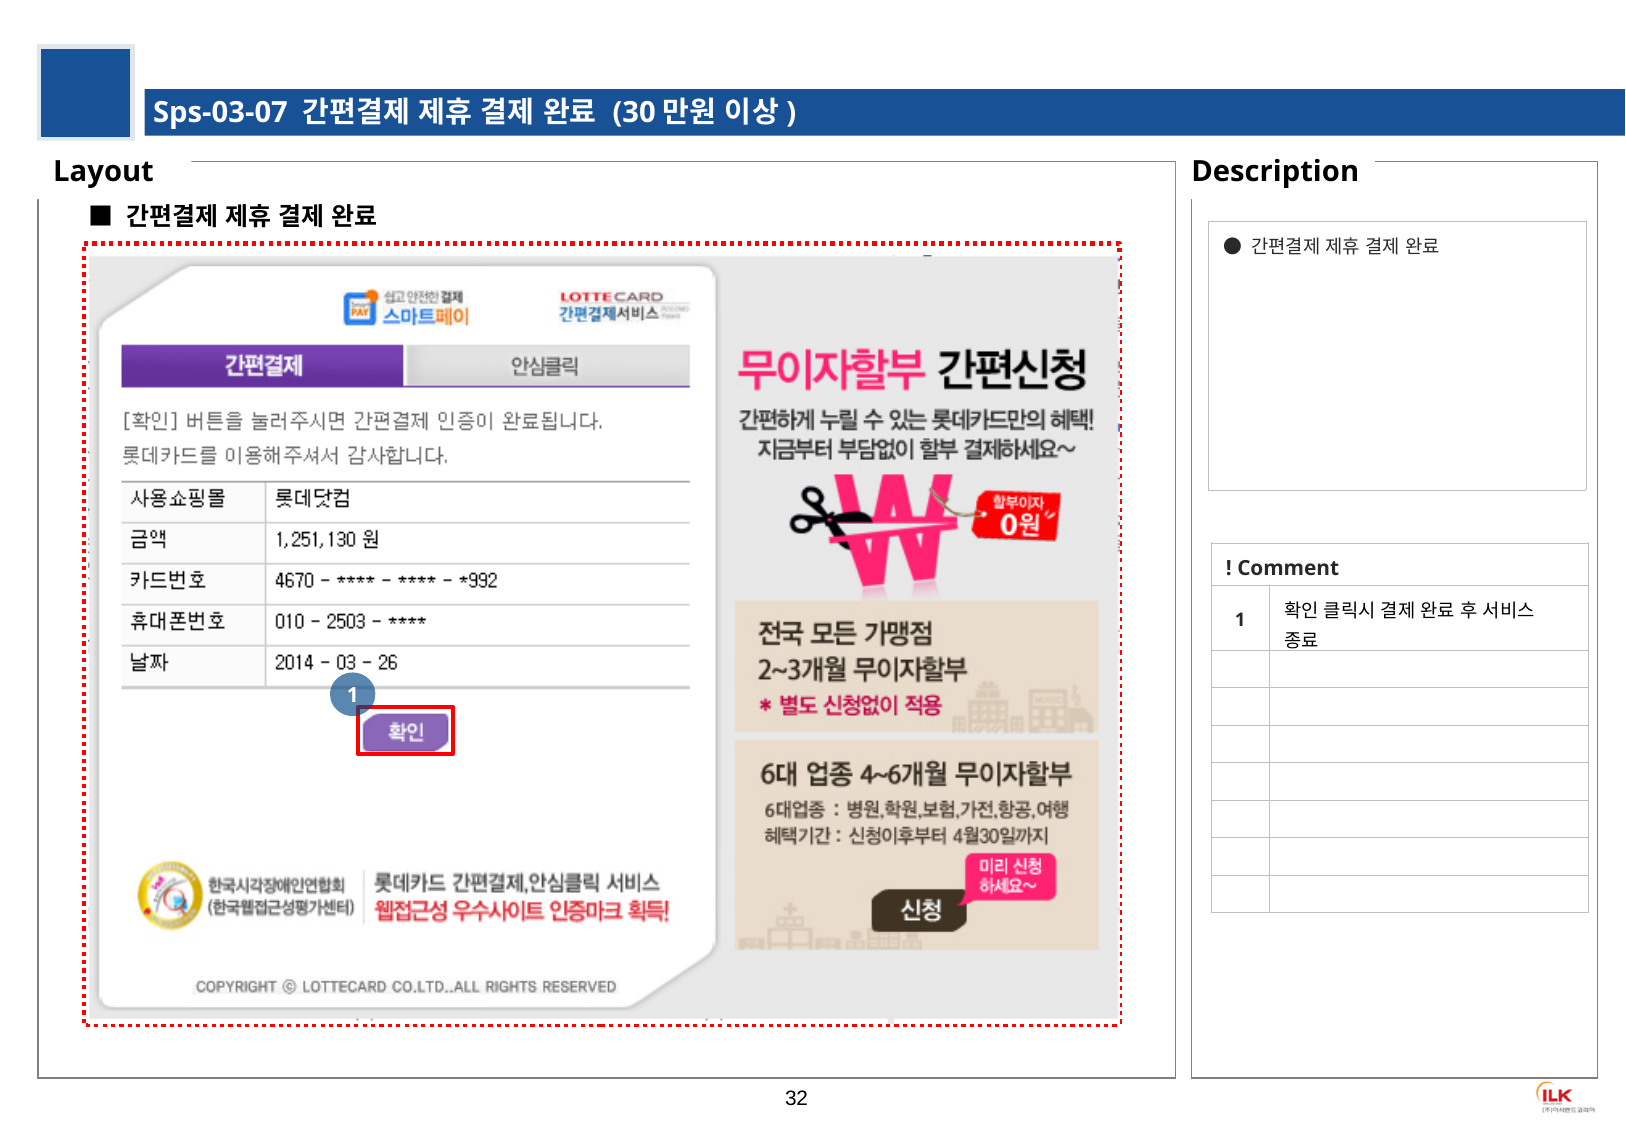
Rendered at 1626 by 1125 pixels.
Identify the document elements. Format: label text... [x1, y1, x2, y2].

table_cell [1270, 763, 1588, 800]
table_cell [1212, 838, 1269, 875]
table_cell [1270, 876, 1588, 912]
table_cell [1212, 801, 1269, 837]
table_cell [1270, 838, 1588, 875]
table_cell [1212, 651, 1269, 687]
text_box ■ 간편결제 제휴 결제 완료 [72, 185, 1131, 246]
table_cell [1212, 726, 1269, 762]
table_cell 1 [1212, 586, 1269, 650]
table_cell [1270, 726, 1588, 762]
picture [87, 255, 1120, 1024]
table_cell [1270, 651, 1588, 687]
table_header ● 간편결제 제휴 결제 완료 [1209, 222, 1586, 490]
table_header ! Comment [1212, 544, 1588, 585]
table_cell [1270, 801, 1588, 837]
table_cell [1212, 688, 1269, 725]
picture [1532, 1079, 1598, 1115]
table_cell 확인 클릭시 결제 완료 후 서비스 종료 [1270, 586, 1588, 650]
text_box Sps-03-07 간편결제 제휴 결제 완료 (30만원 이상) [153, 93, 1622, 129]
table_cell [1270, 688, 1588, 725]
table_cell [1212, 763, 1269, 800]
table_cell [1212, 876, 1269, 912]
